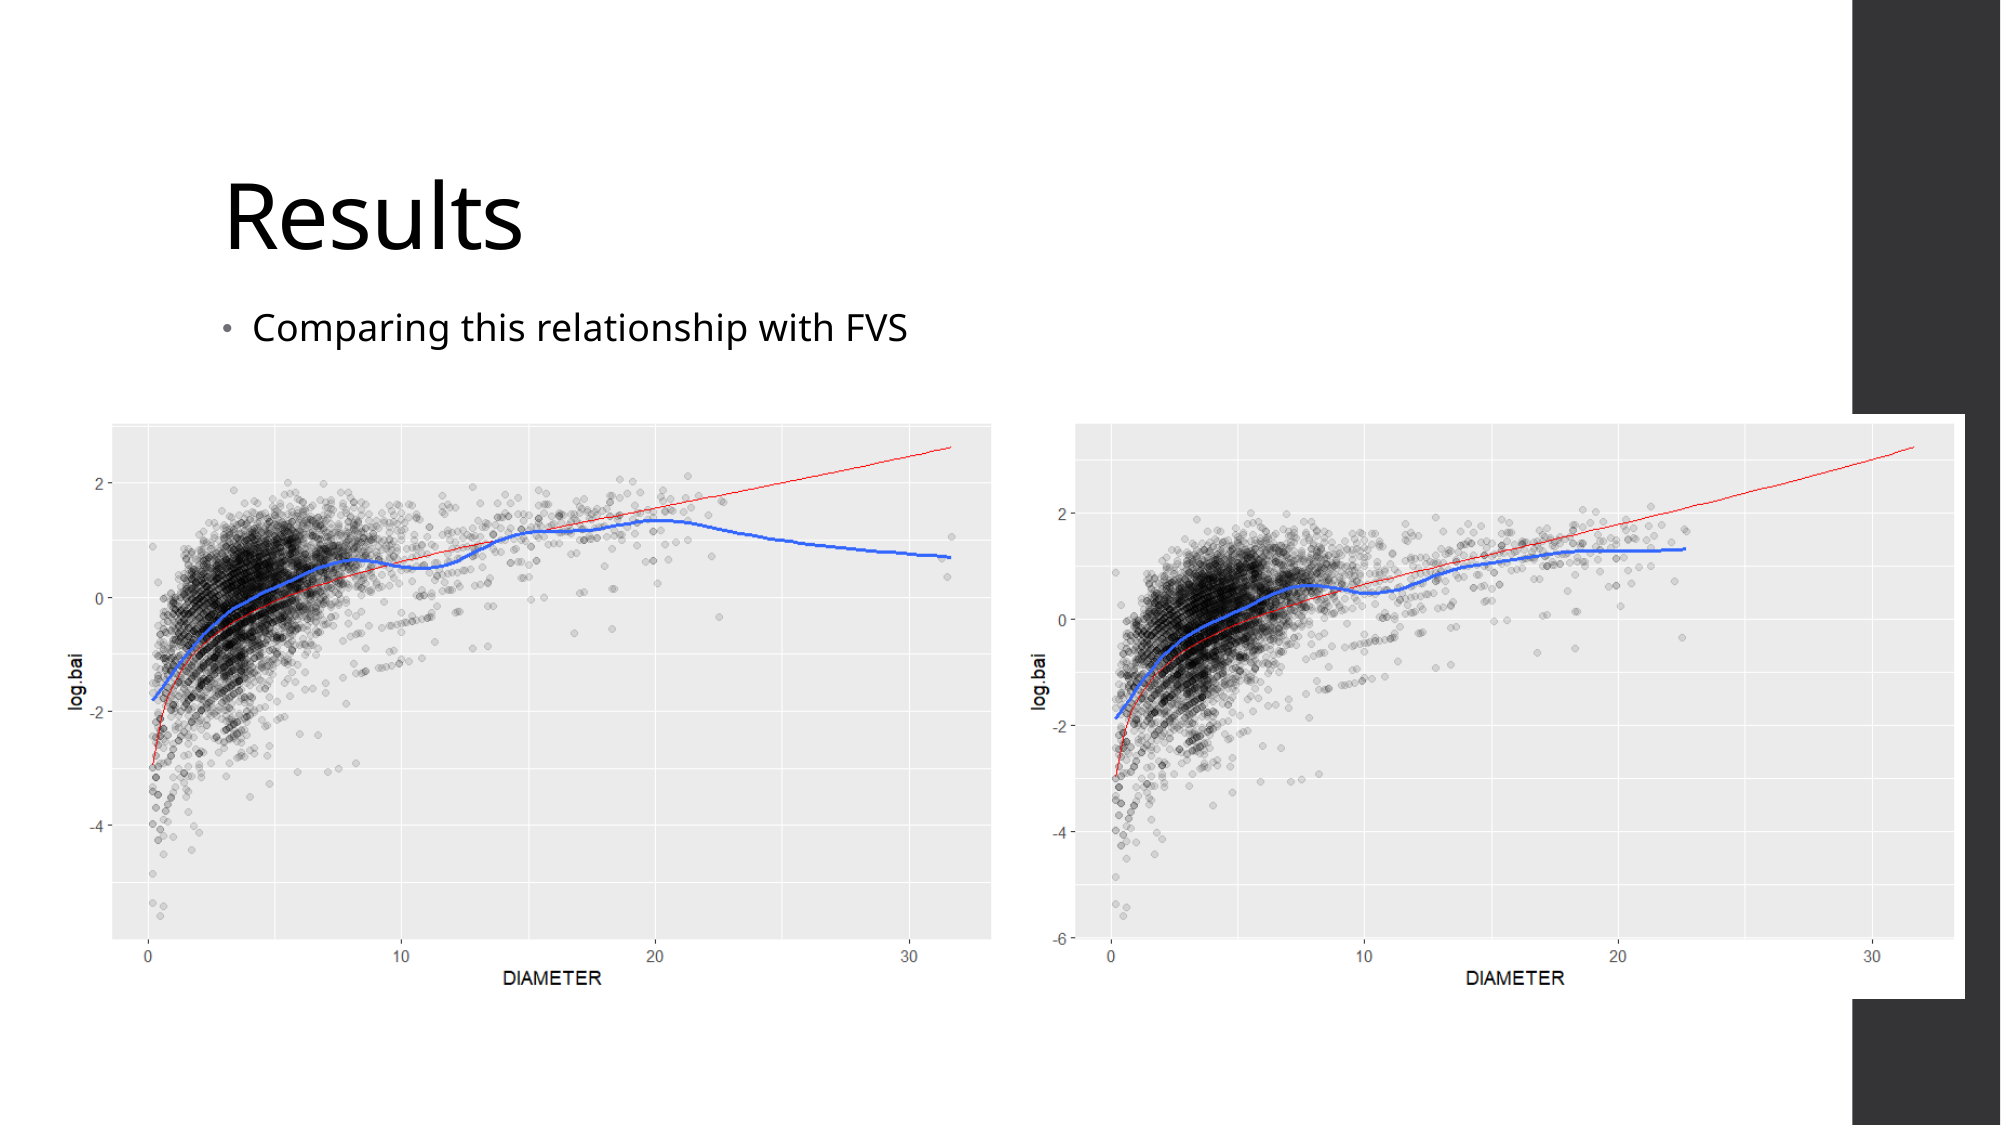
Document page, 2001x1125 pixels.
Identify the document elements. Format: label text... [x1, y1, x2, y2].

list Comparing this relationship with FVS [206, 299, 1617, 1014]
picture [56, 414, 1003, 999]
picture [1018, 414, 1965, 999]
title Results [206, 60, 1797, 278]
